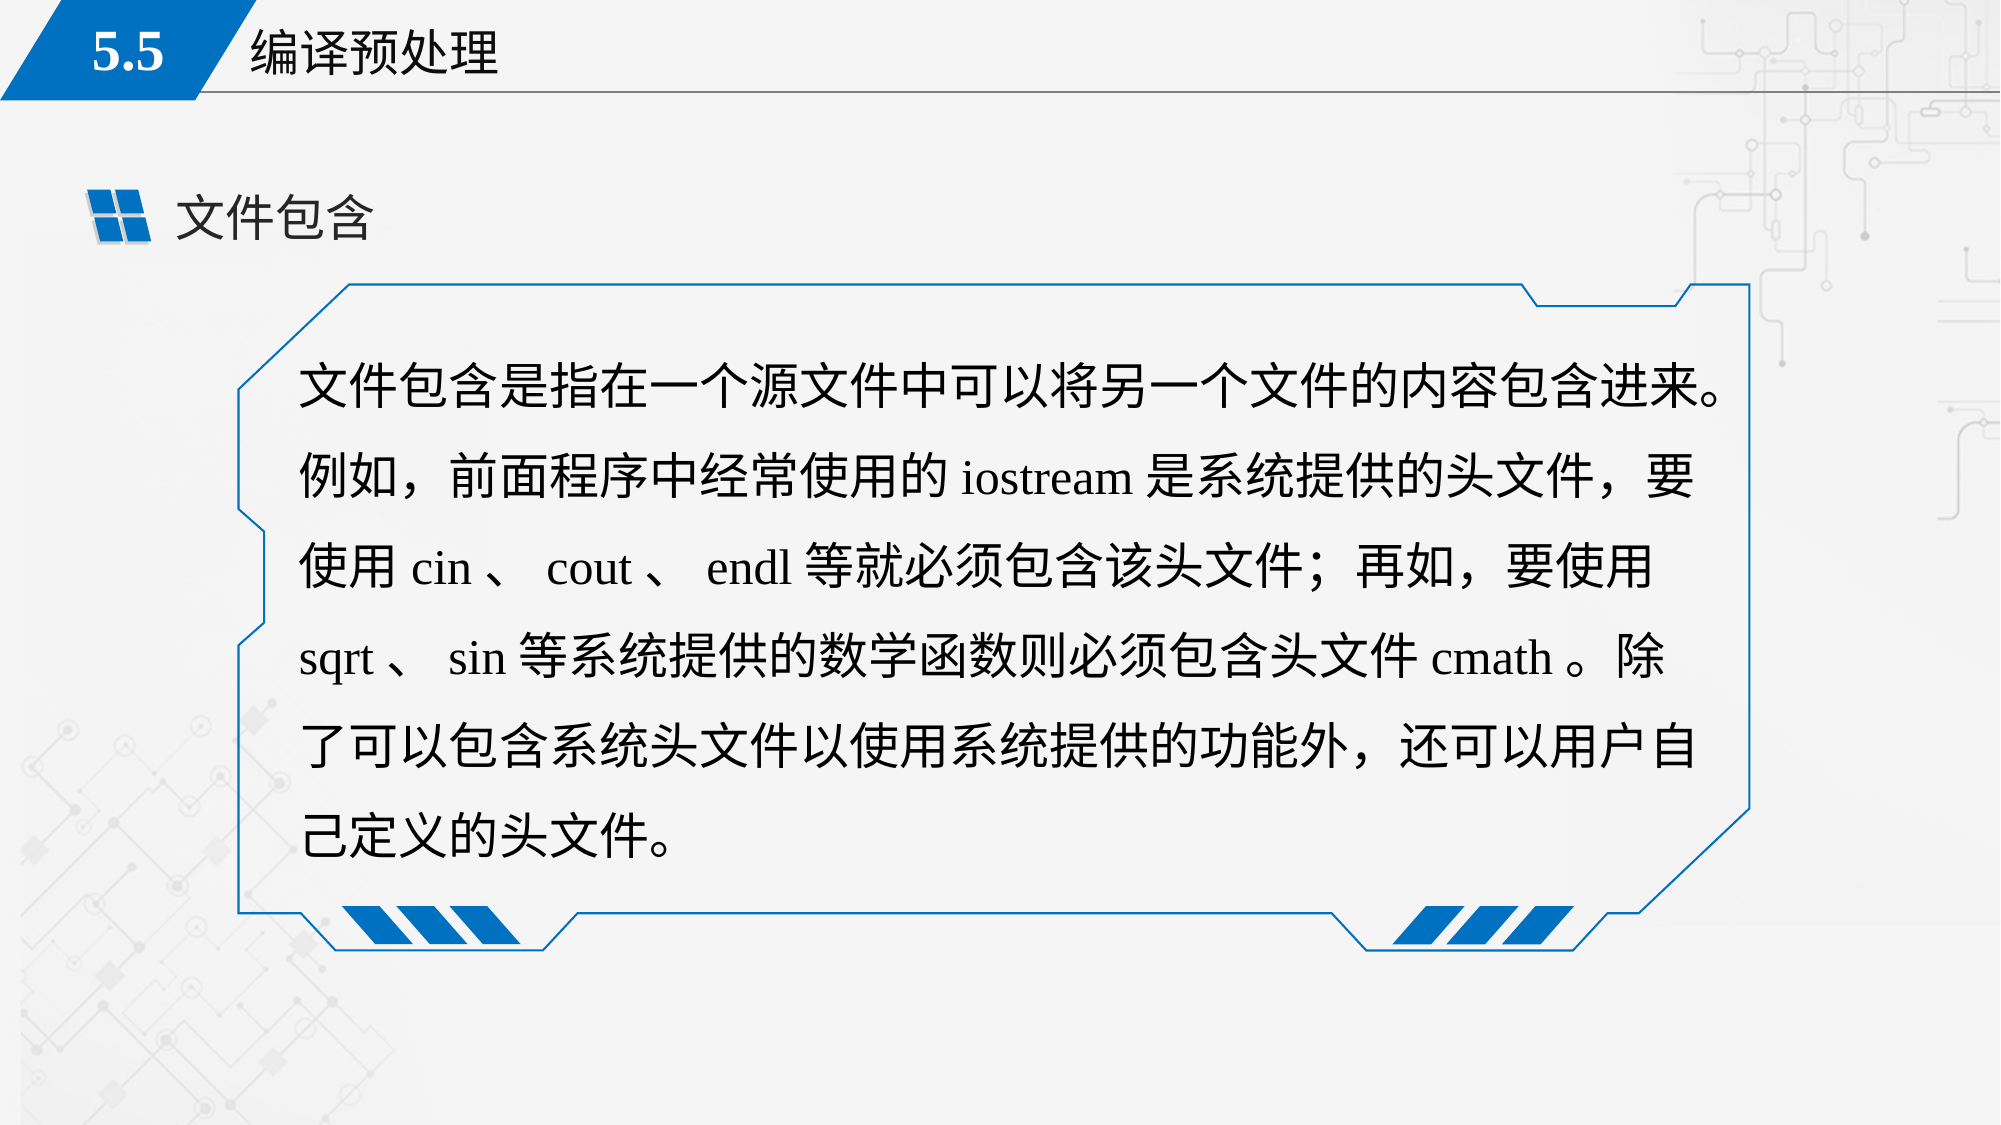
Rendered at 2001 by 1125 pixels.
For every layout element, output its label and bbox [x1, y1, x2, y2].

picture [0, 0, 2001, 1125]
text_box [84, 178, 1060, 255]
text_box [238, 284, 1750, 951]
picture [0, 0, 60, 98]
